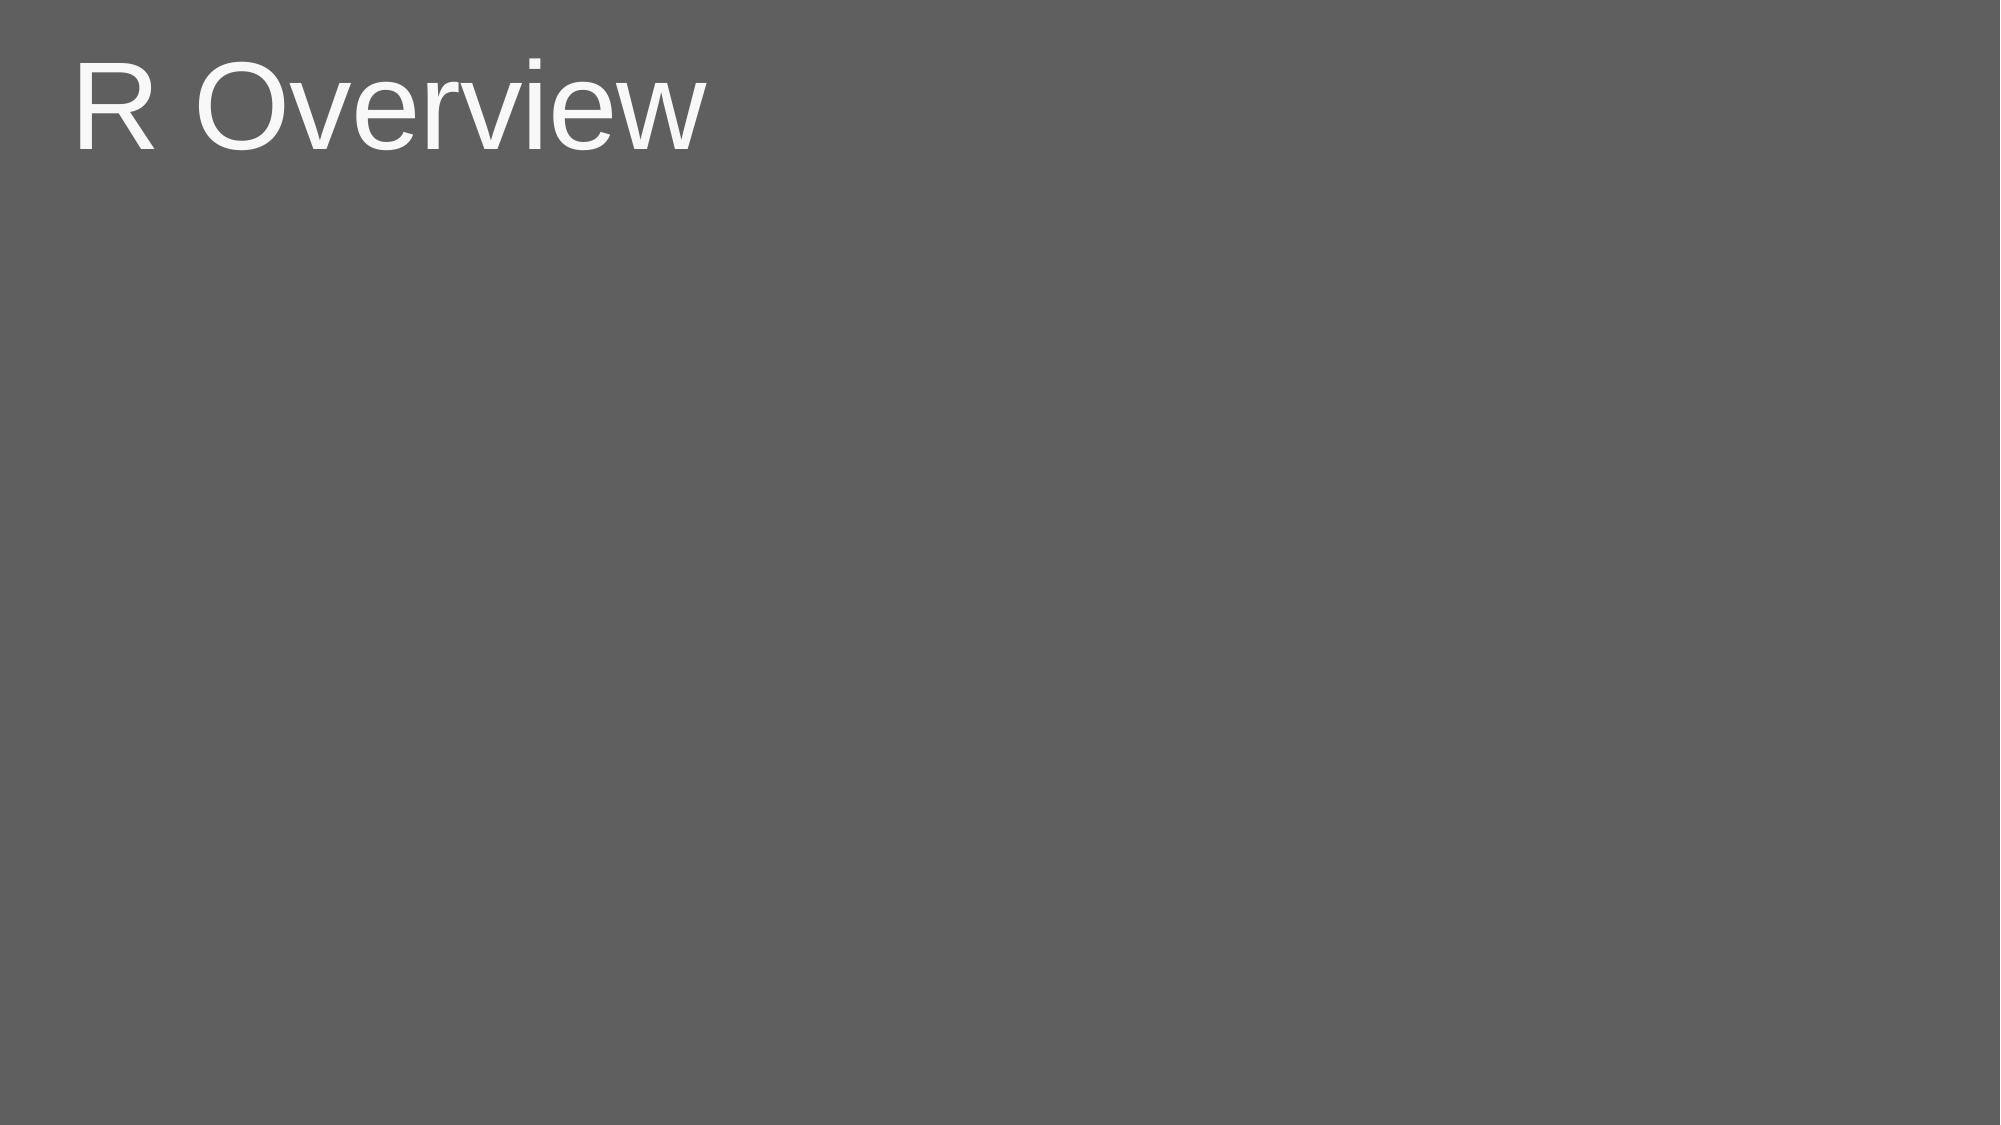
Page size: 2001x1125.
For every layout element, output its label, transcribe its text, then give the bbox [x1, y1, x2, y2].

title R Overview [70, 45, 1930, 1071]
